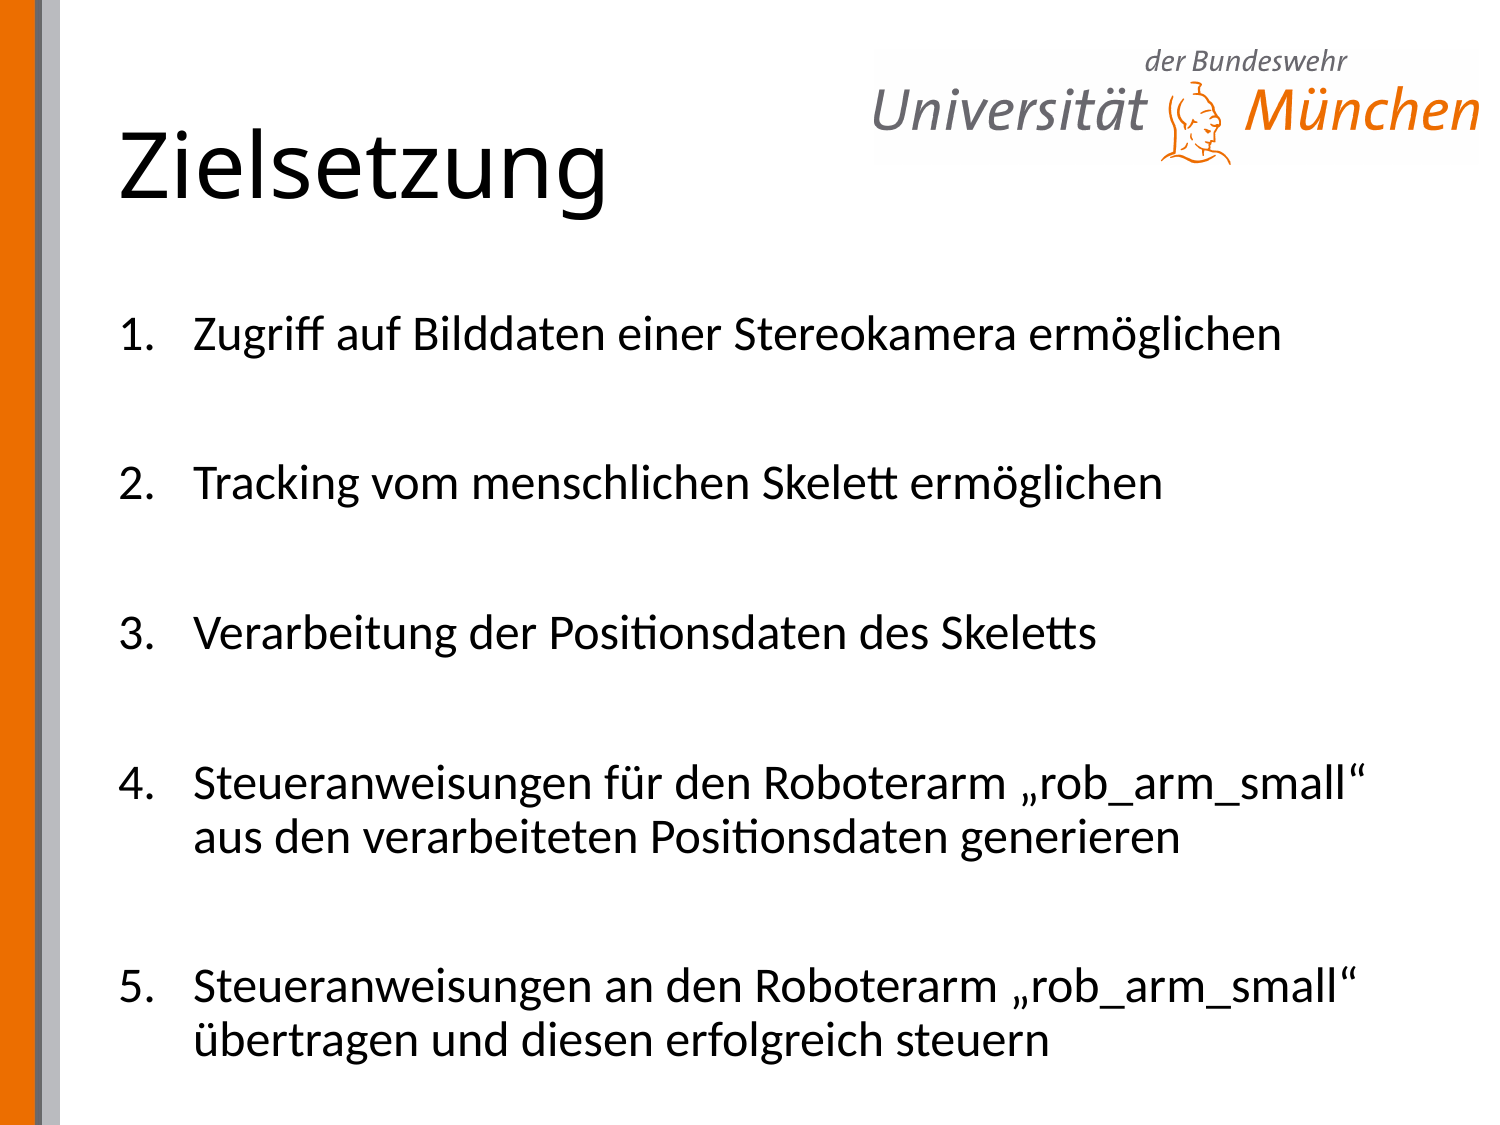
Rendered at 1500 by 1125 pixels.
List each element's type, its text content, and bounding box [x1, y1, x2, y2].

picture [0, 0, 60, 1125]
picture [874, 49, 1479, 165]
list Zugriff auf Bilddaten einer Stereokamera ermöglichen Tracking vom menschlichen Skelett ermöglichen Verarbeitung der Positionsdaten des Skeletts Steueranweisungen für den Roboterarm „rob_arm_small“ aus den verarbeiteten Positionsdaten generieren Steueranweisungen an den Roboterarm „rob_arm_small“ übertragen und diesen erfolgreich steuern [103, 299, 1397, 1083]
title Zielsetzung [103, 59, 1397, 278]
